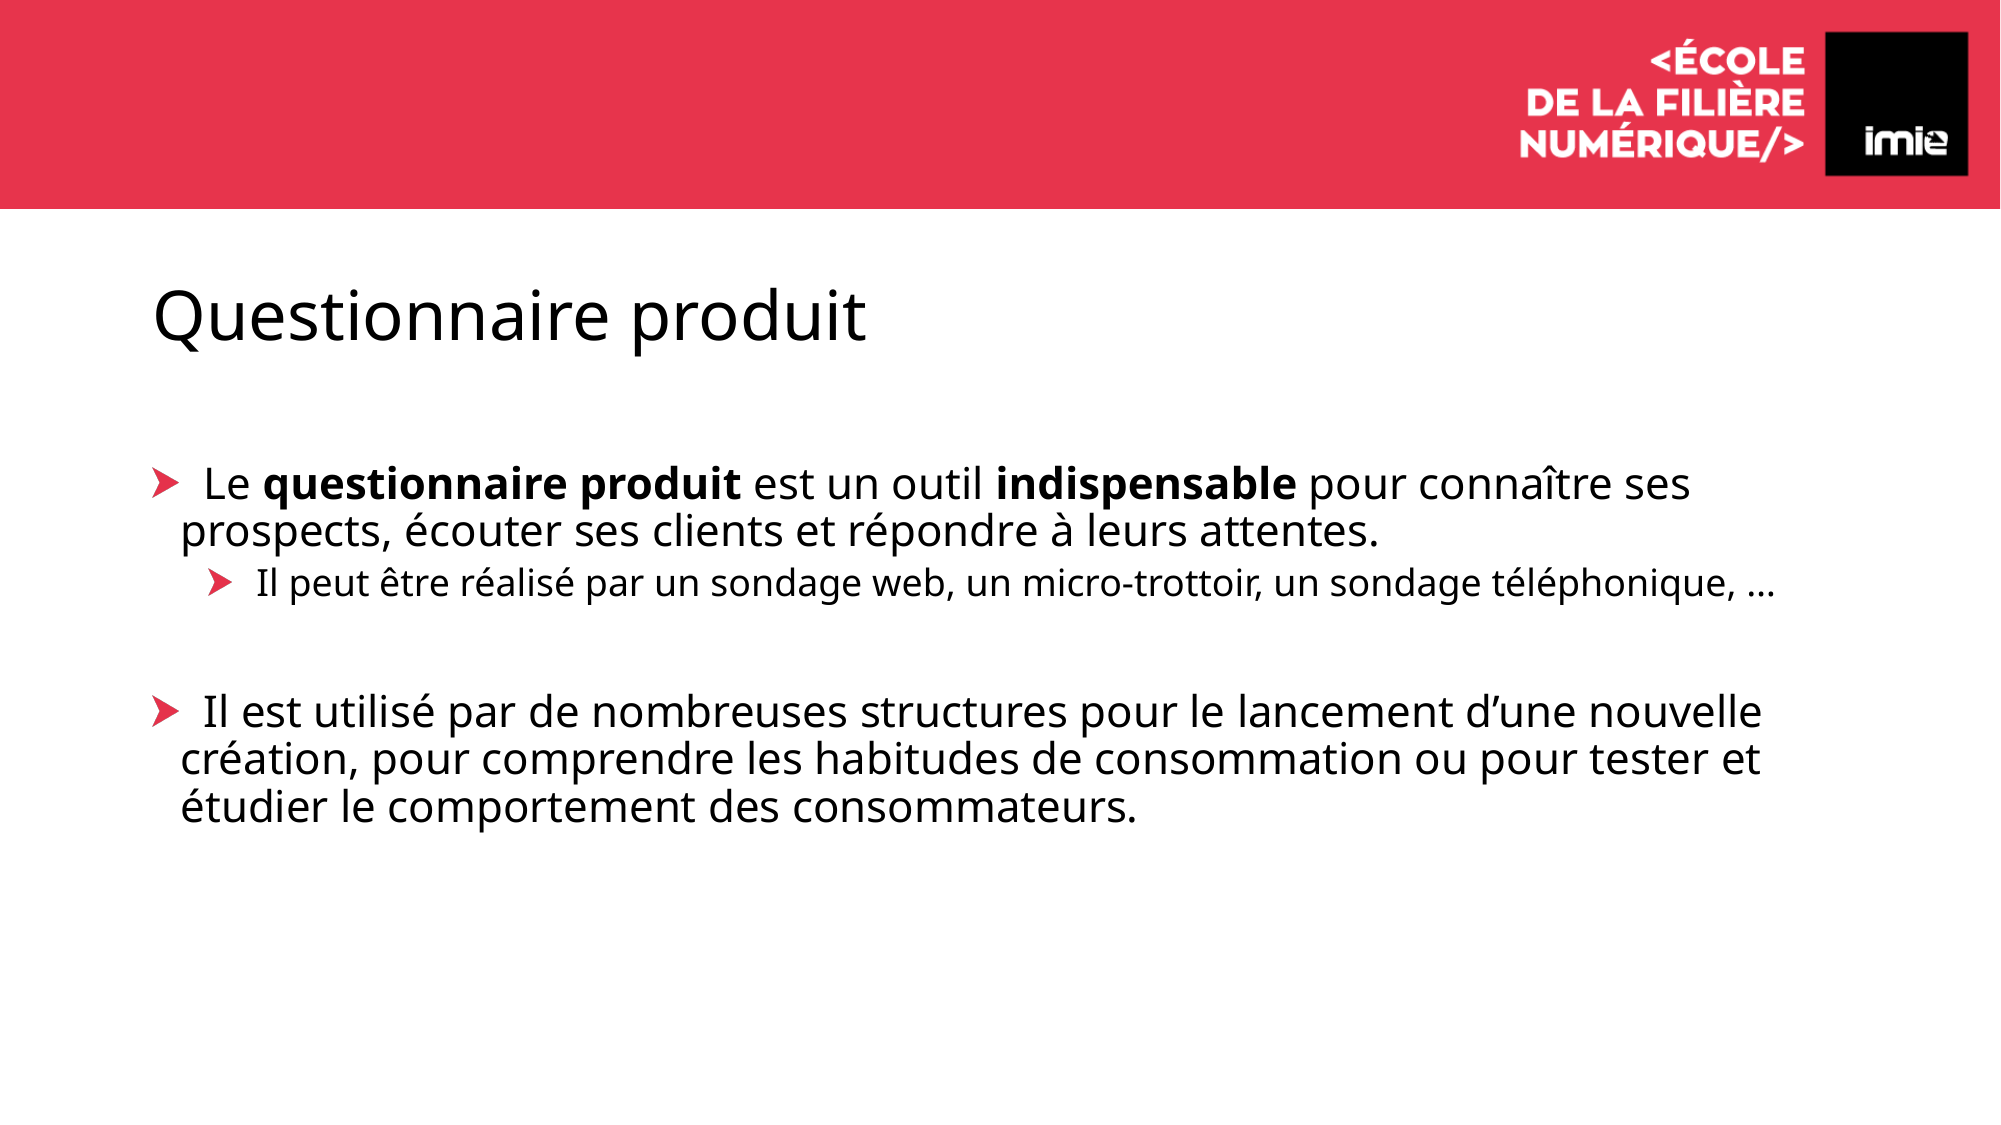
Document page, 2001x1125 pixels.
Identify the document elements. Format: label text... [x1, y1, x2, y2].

picture [208, 568, 232, 596]
title Questionnaire produit [137, 237, 1863, 363]
list Le questionnaire produit est un outil indispensable pour connaître ses prospects, écouter ses clients et répondre à leurs attentes. Il peut être réalisé par un sondage web, un micro-trottoir, un sondage téléphonique, … Il est utilisé par de nombreuses structures pour le lancement d’une nouvelle création, pour comprendre les habitudes de consommation ou pour tester et étudier le comportement des consommateurs. [137, 454, 1863, 1014]
picture [0, 0, 2001, 209]
picture [152, 467, 179, 498]
picture [152, 695, 179, 727]
